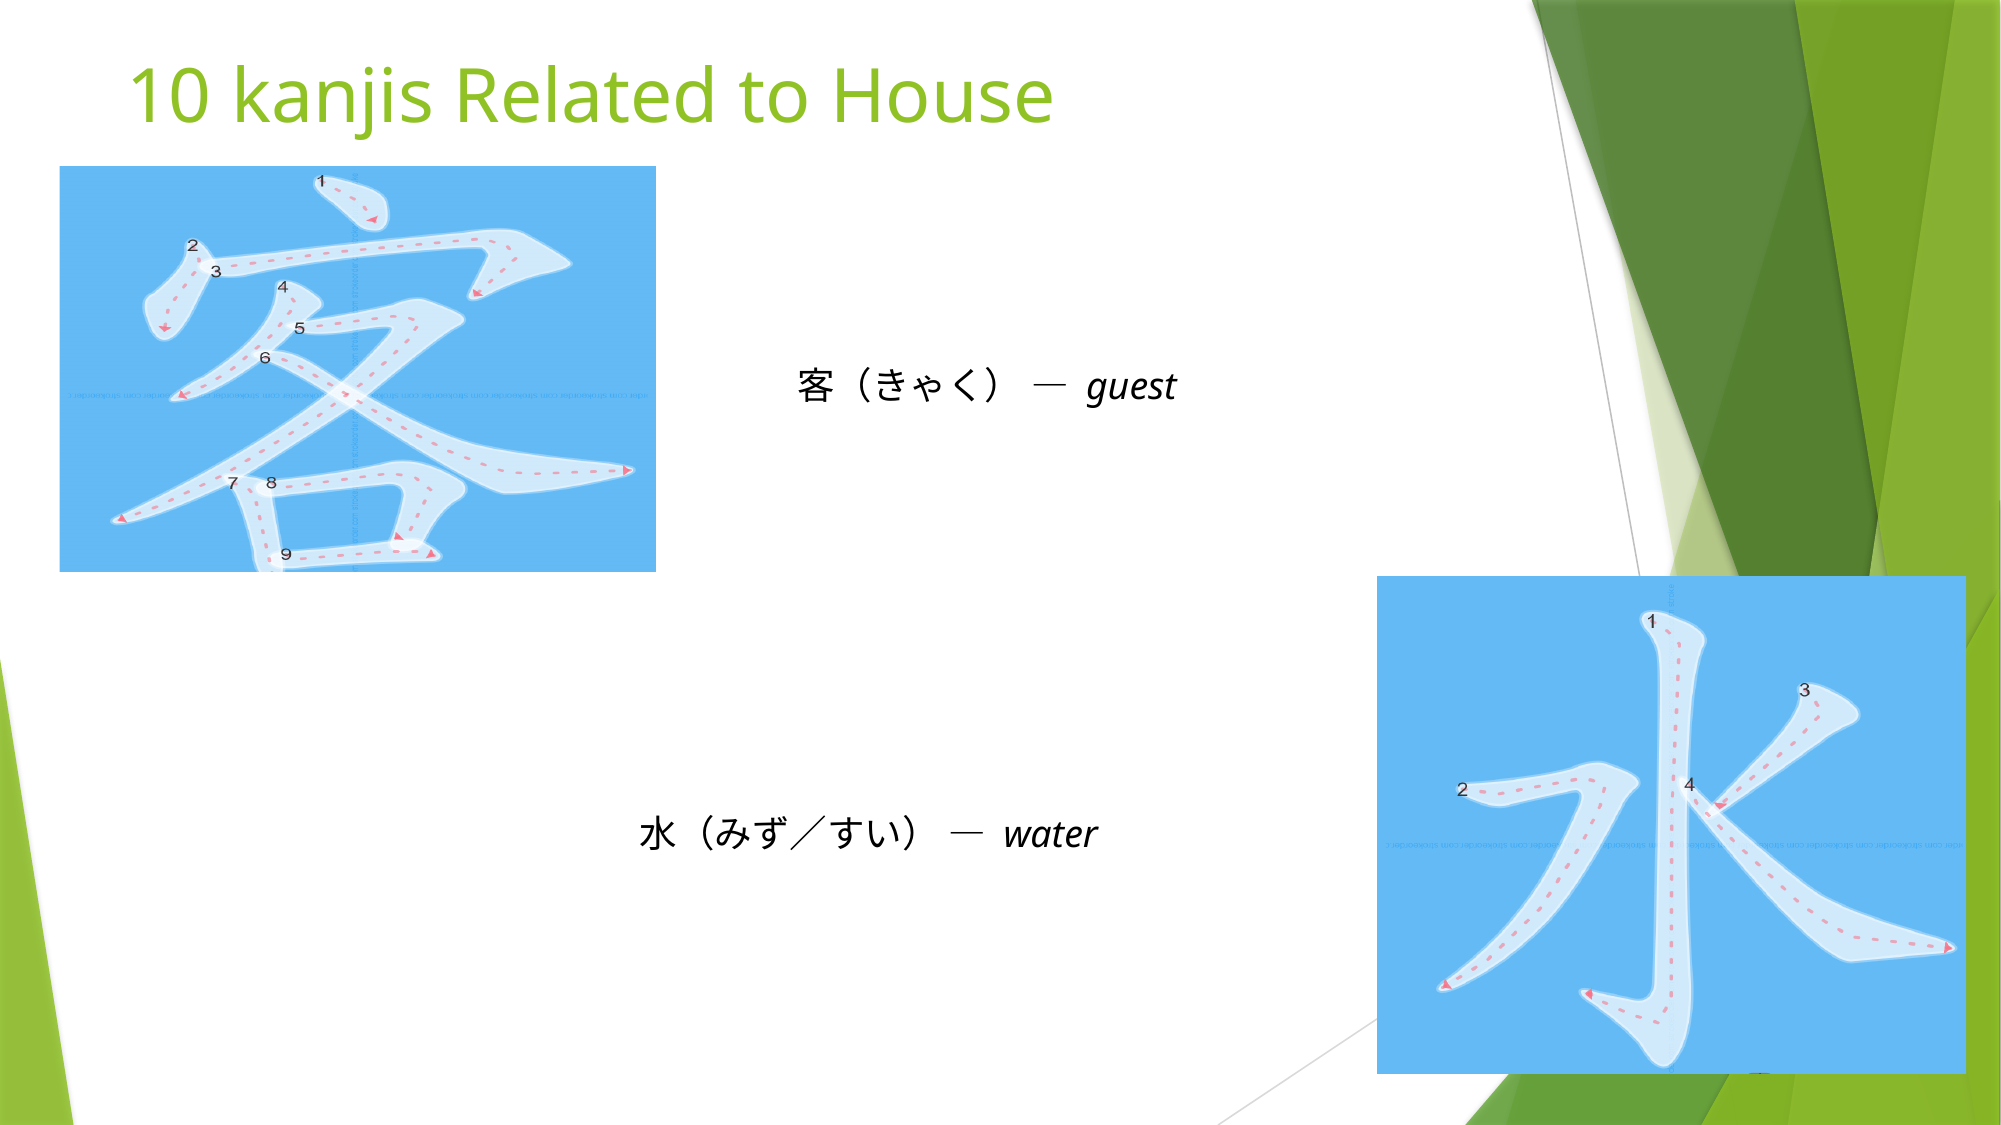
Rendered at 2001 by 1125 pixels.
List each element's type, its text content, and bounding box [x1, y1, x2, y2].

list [59, 165, 657, 572]
text_box 客（きゃく） — guest [782, 355, 1192, 415]
text_box 水（みず／すい） — water [625, 532, 1242, 862]
picture [1376, 570, 1967, 1074]
title 10 kanjis Related to House [111, 40, 1522, 167]
